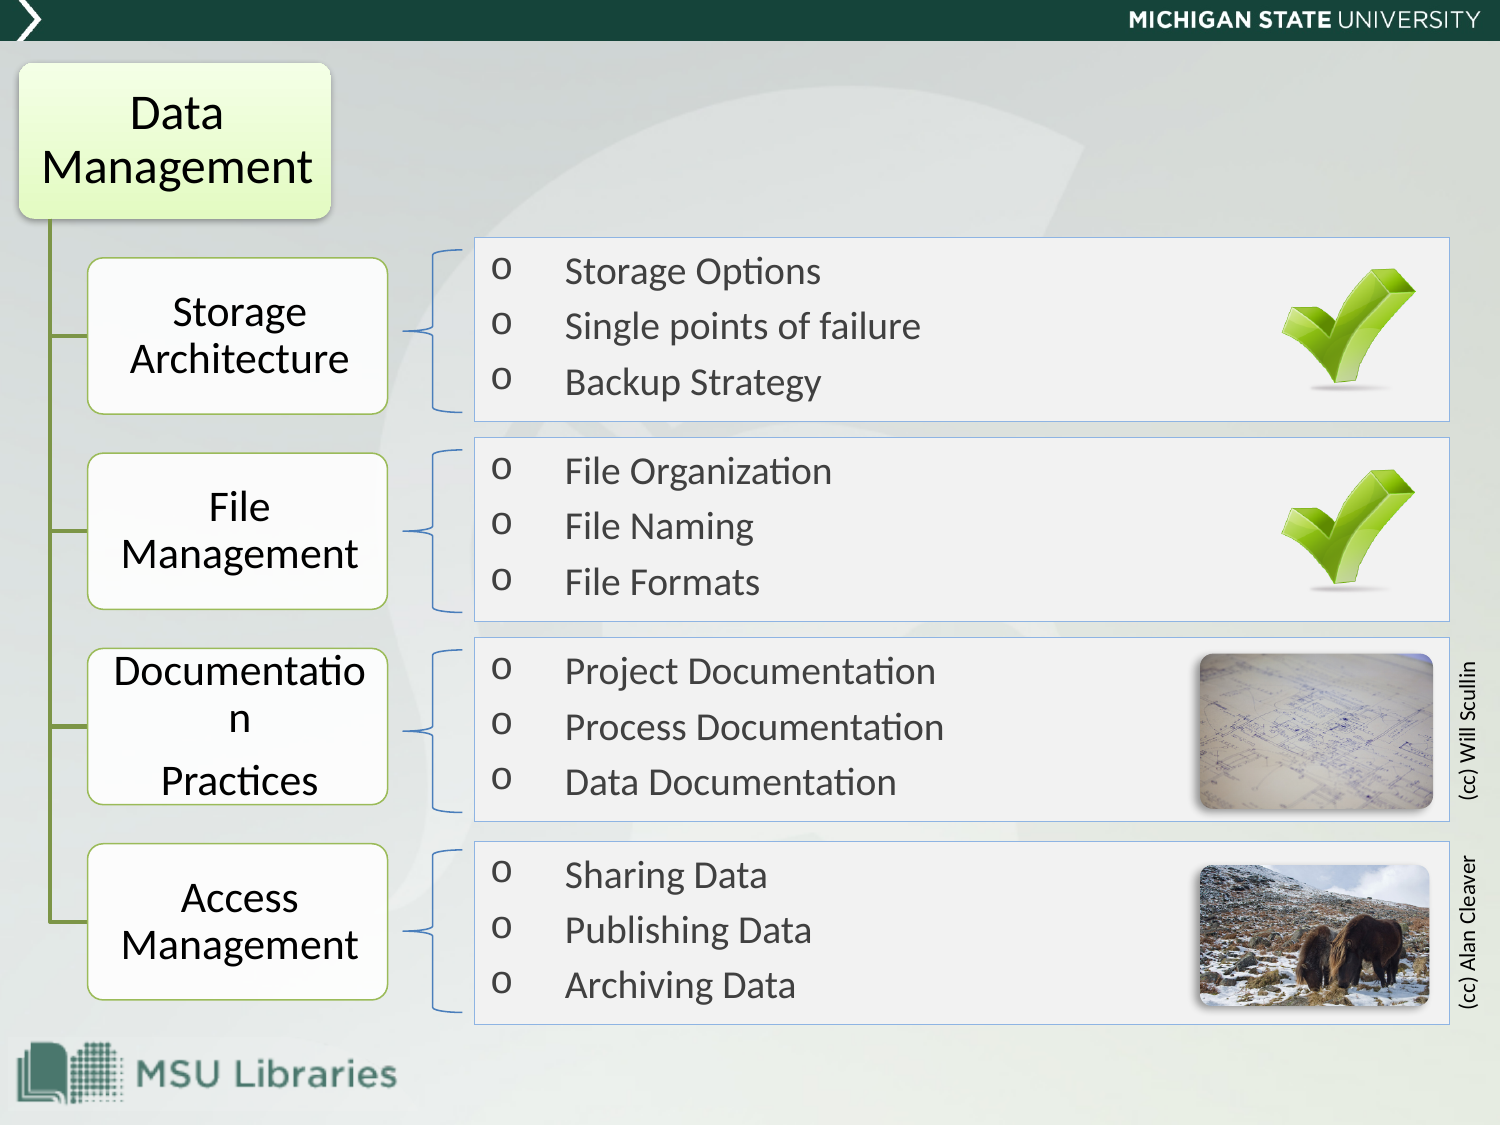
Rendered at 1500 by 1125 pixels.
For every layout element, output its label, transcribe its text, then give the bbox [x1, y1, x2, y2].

text_box [429, 649, 463, 814]
text_box Storage Options Single points of failure Backup Strategy [474, 237, 1450, 422]
text_box [429, 849, 463, 1014]
text_box File Organization File Naming File Formats [474, 437, 1450, 622]
text_box (cc) Alan Cleaver [1444, 839, 1487, 1026]
picture [0, 0, 1500, 1125]
text_box [429, 249, 463, 414]
text_box (cc) Will Scullin [1444, 625, 1487, 817]
text_box Sharing Data Publishing Data Archiving Data [474, 841, 1444, 1025]
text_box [0, 62, 426, 1001]
text_box Project Documentation Process Documentation Data Documentation [474, 637, 1450, 822]
text_box [429, 449, 463, 614]
